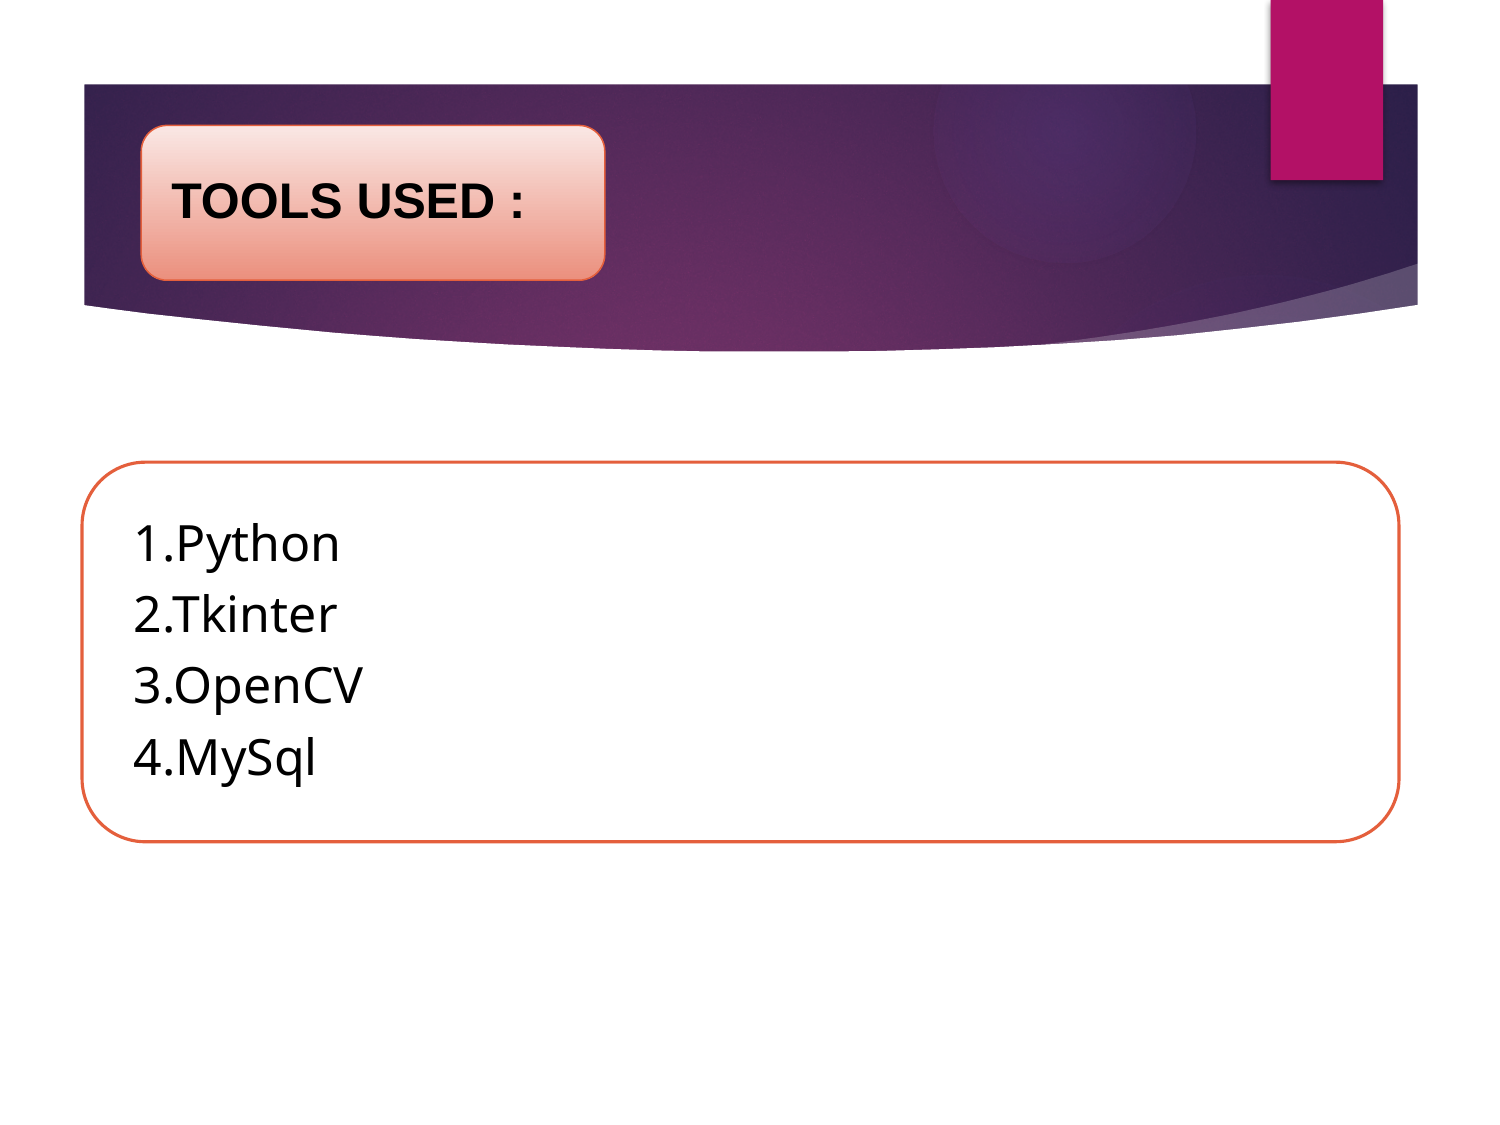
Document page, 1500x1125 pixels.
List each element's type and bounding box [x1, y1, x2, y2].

list [81, 81, 1400, 1083]
text_box [123, 113, 833, 291]
